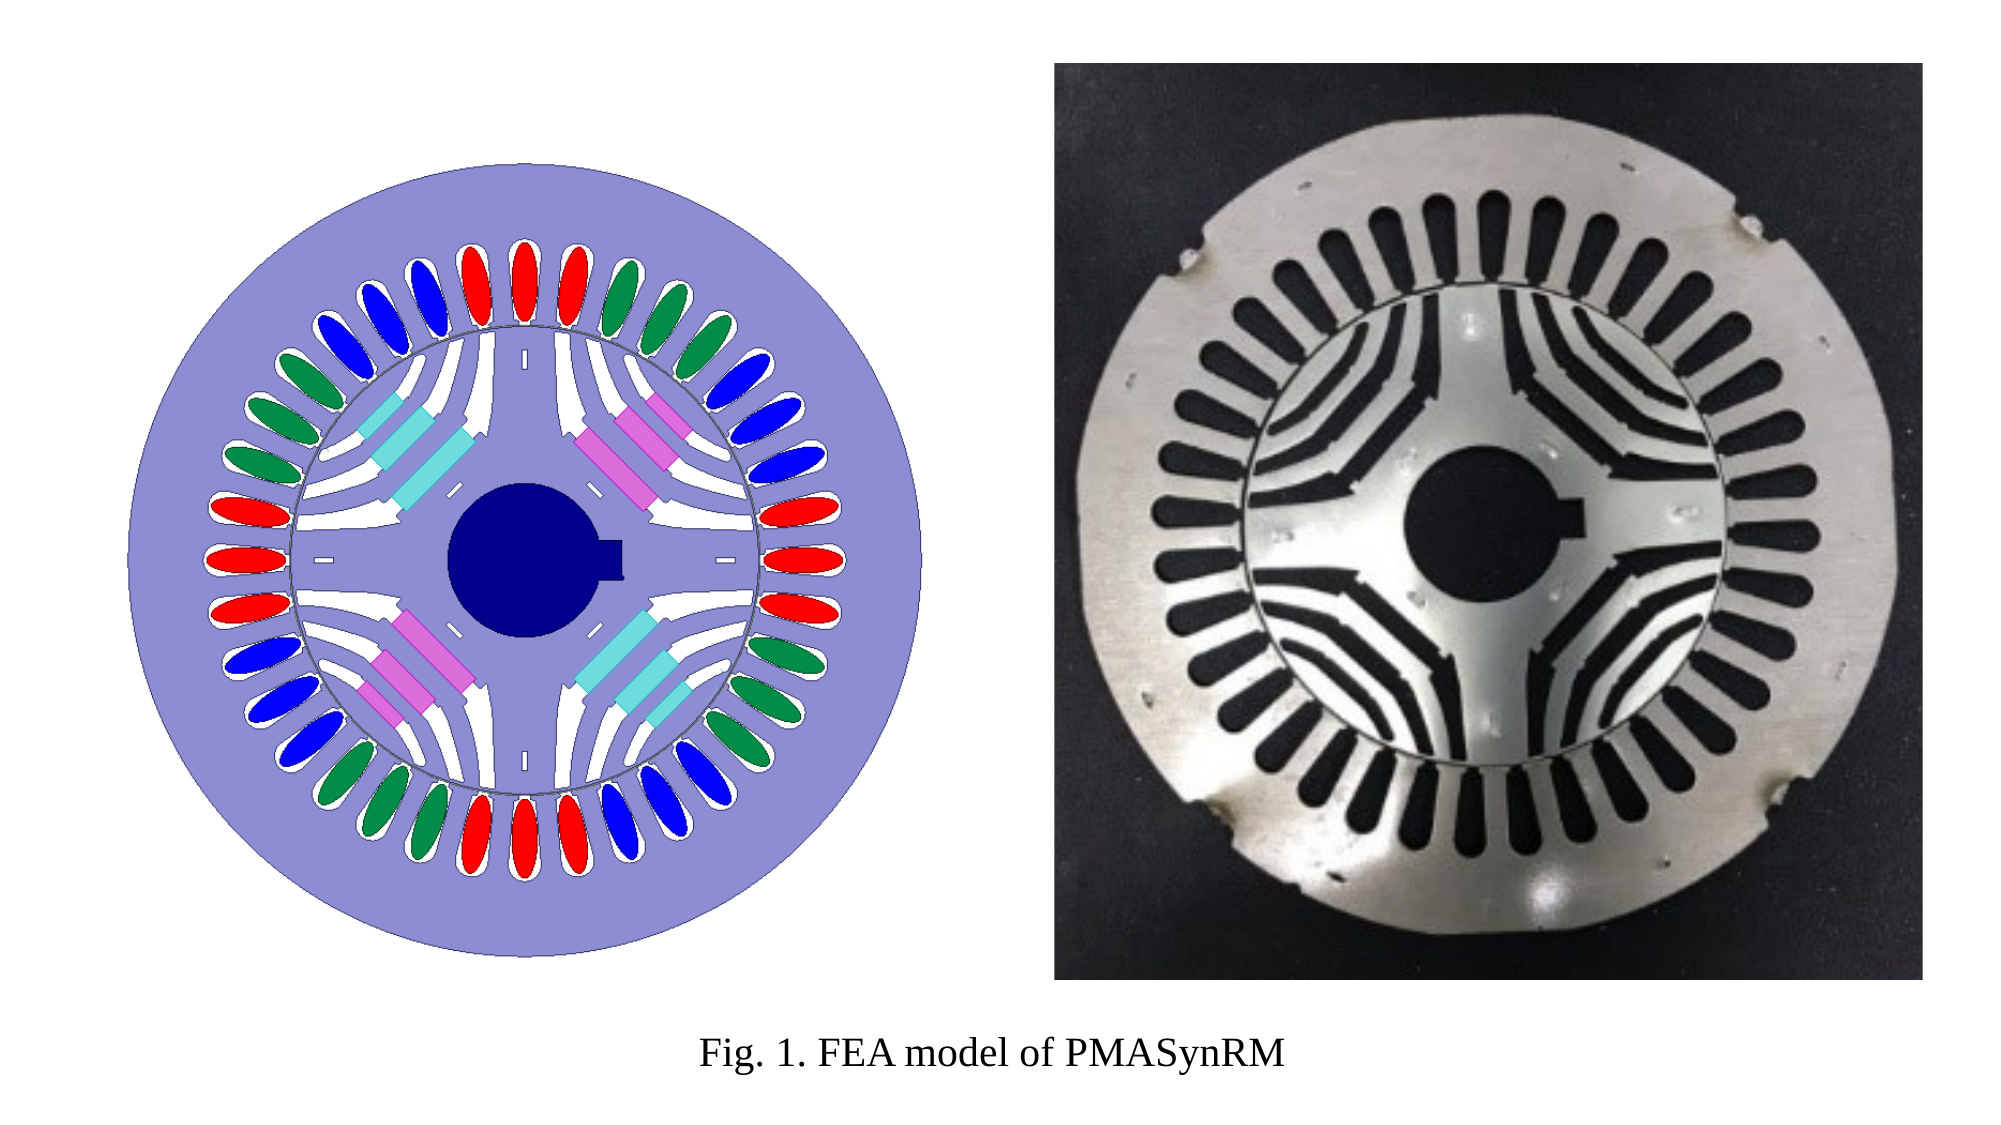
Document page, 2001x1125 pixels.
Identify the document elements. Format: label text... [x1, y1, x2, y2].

text_box Fig. 1. FEA model of PMASynRM [684, 1016, 1316, 1082]
picture [77, 145, 964, 980]
picture [1054, 63, 1923, 980]
